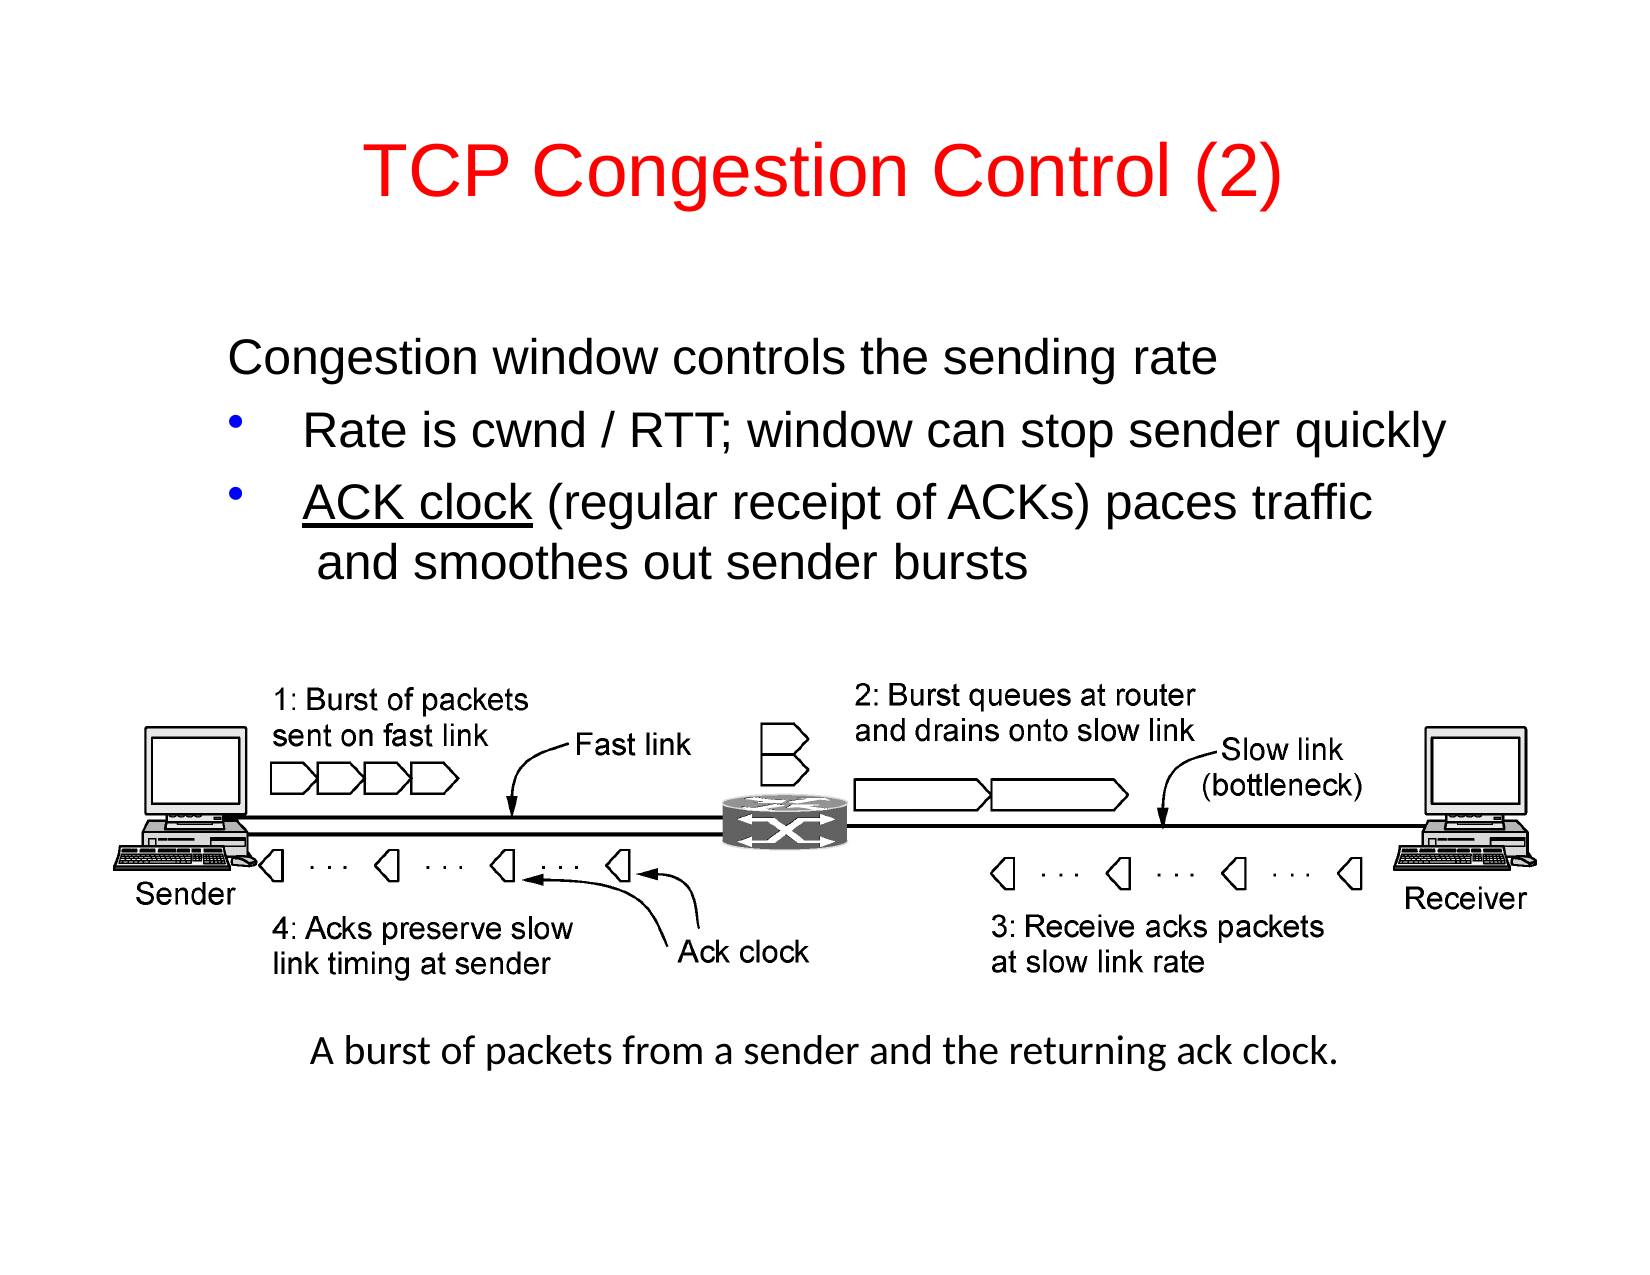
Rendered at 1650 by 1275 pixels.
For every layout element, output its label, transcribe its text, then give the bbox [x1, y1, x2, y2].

title TCP Congestion Control (2) [360, 119, 1289, 310]
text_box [112, 676, 1537, 1080]
text_box Congestion window controls the sending rate Rate is cwnd / RTT; window can stop sender quickly ACK clock (regular receipt of ACKs) paces traffic and smoothes out sender bursts [225, 310, 1461, 590]
